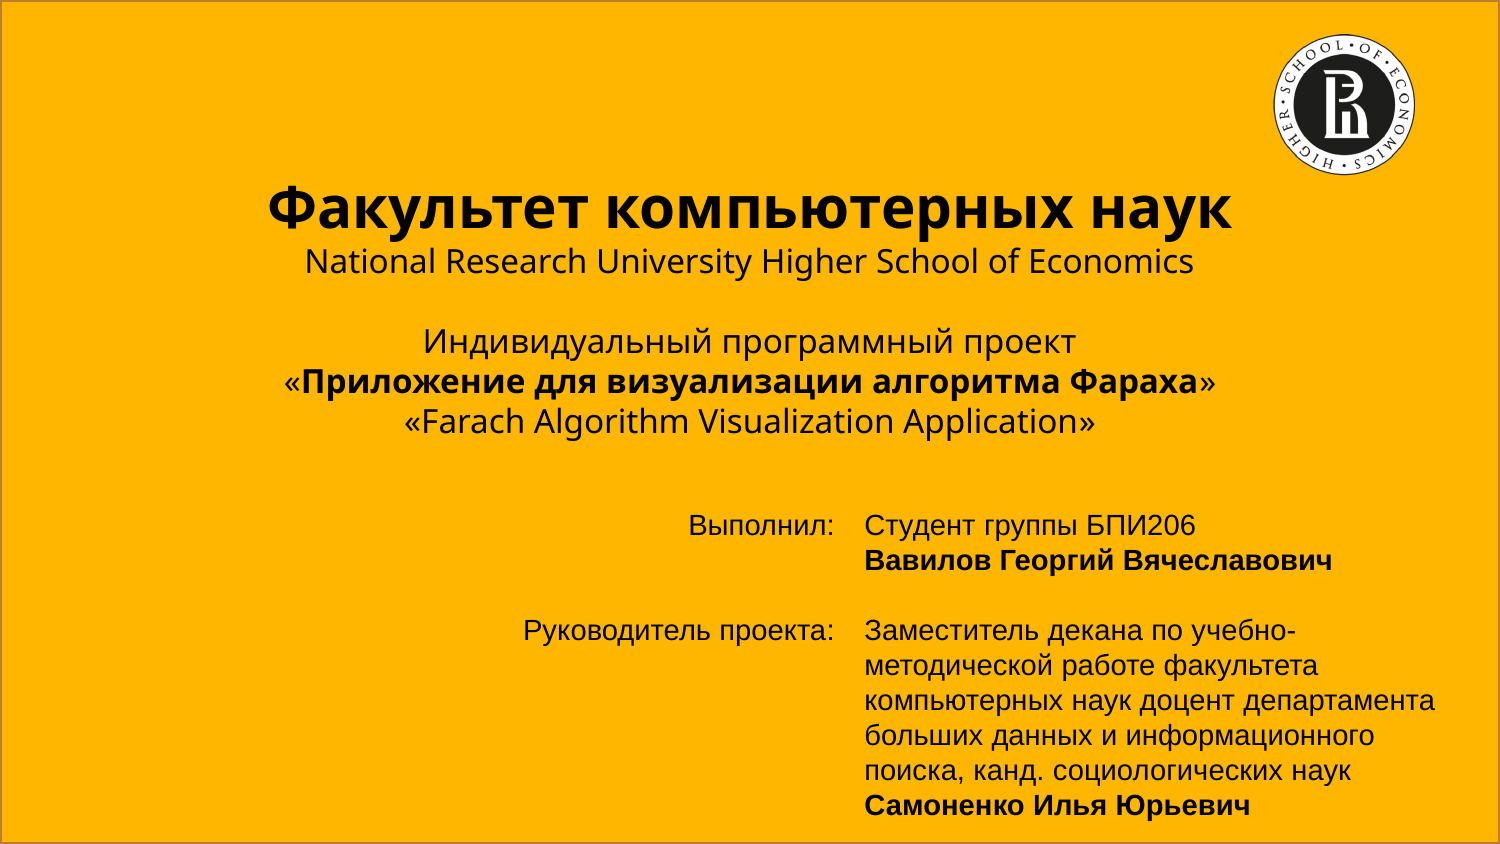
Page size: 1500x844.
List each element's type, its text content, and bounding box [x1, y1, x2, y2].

text_box [0, 0, 1500, 844]
picture [1273, 33, 1416, 217]
text_box Студент группы БПИ206 Вавилов Георгий Вячеславович Заместитель декана по учебно-методической работе факультета компьютерных наук доцент департамента больших данных и информационного поиска, канд. социологических наук Самоненко Илья Юрьевич [849, 499, 1471, 829]
text_box Выполнил: Руководитель проекта: [365, 499, 849, 654]
text_box Факультет компьютерных наук National Research University Higher School of Economics Индивидуальный программный проект «Приложение для визуализации алгоритма Фараха» «Farach Algorithm Visualization Application» [73, 162, 1427, 602]
